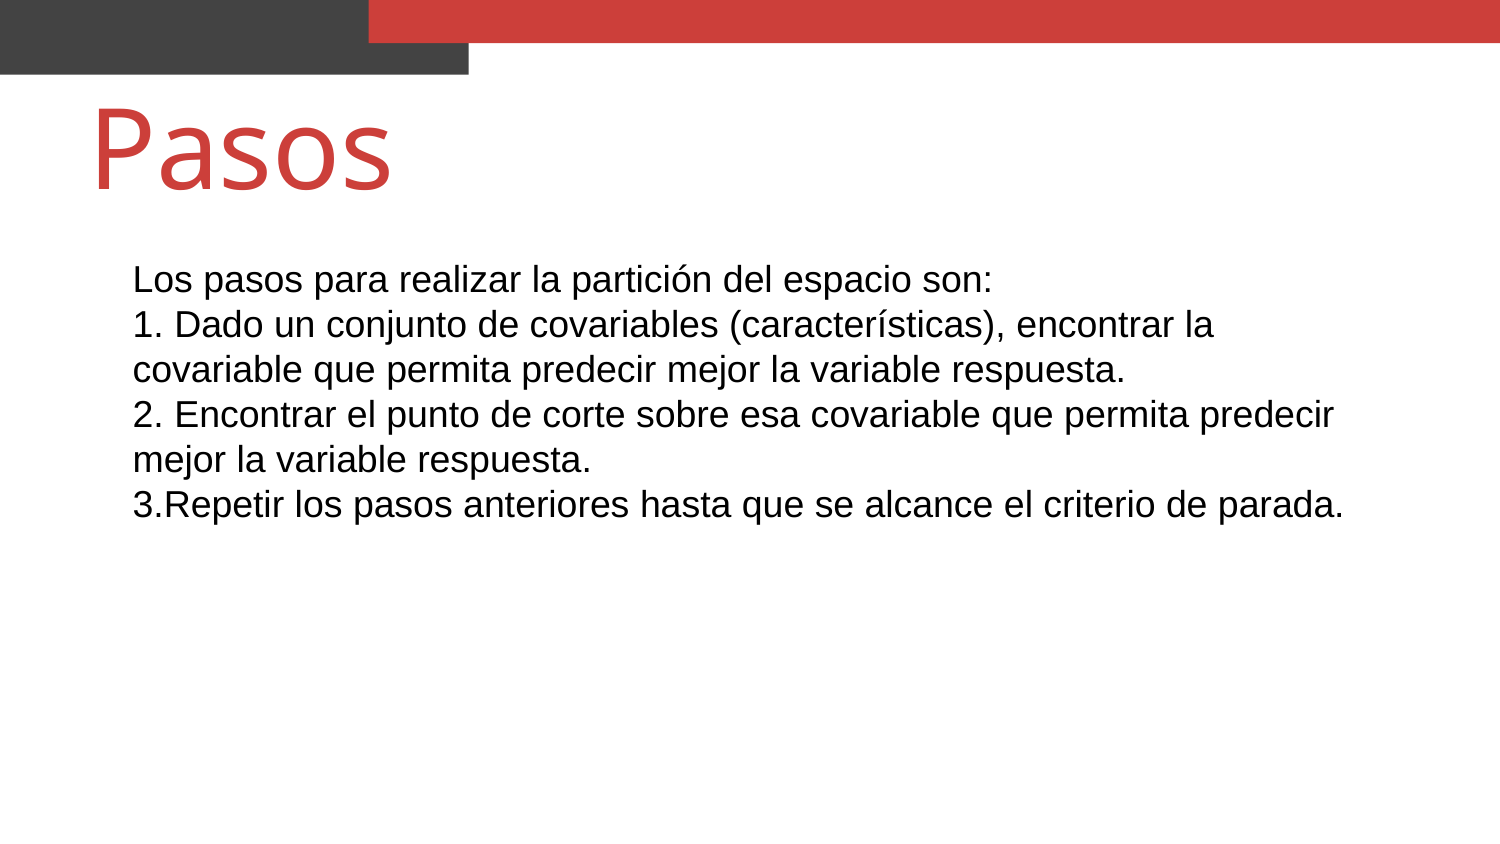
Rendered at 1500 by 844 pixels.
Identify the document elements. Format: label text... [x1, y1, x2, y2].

text_box Los pasos para realizar la partición del espacio son: 1. Dado un conjunto de covariables (características), encontrar la covariable que permita predecir mejor la variable respuesta. 2. Encontrar el punto de corte sobre esa covariable que permita predecir mejor la variable respuesta. 3.Repetir los pasos anteriores hasta que se alcance el criterio de parada. [117, 247, 1408, 533]
title Pasos [73, 133, 636, 228]
